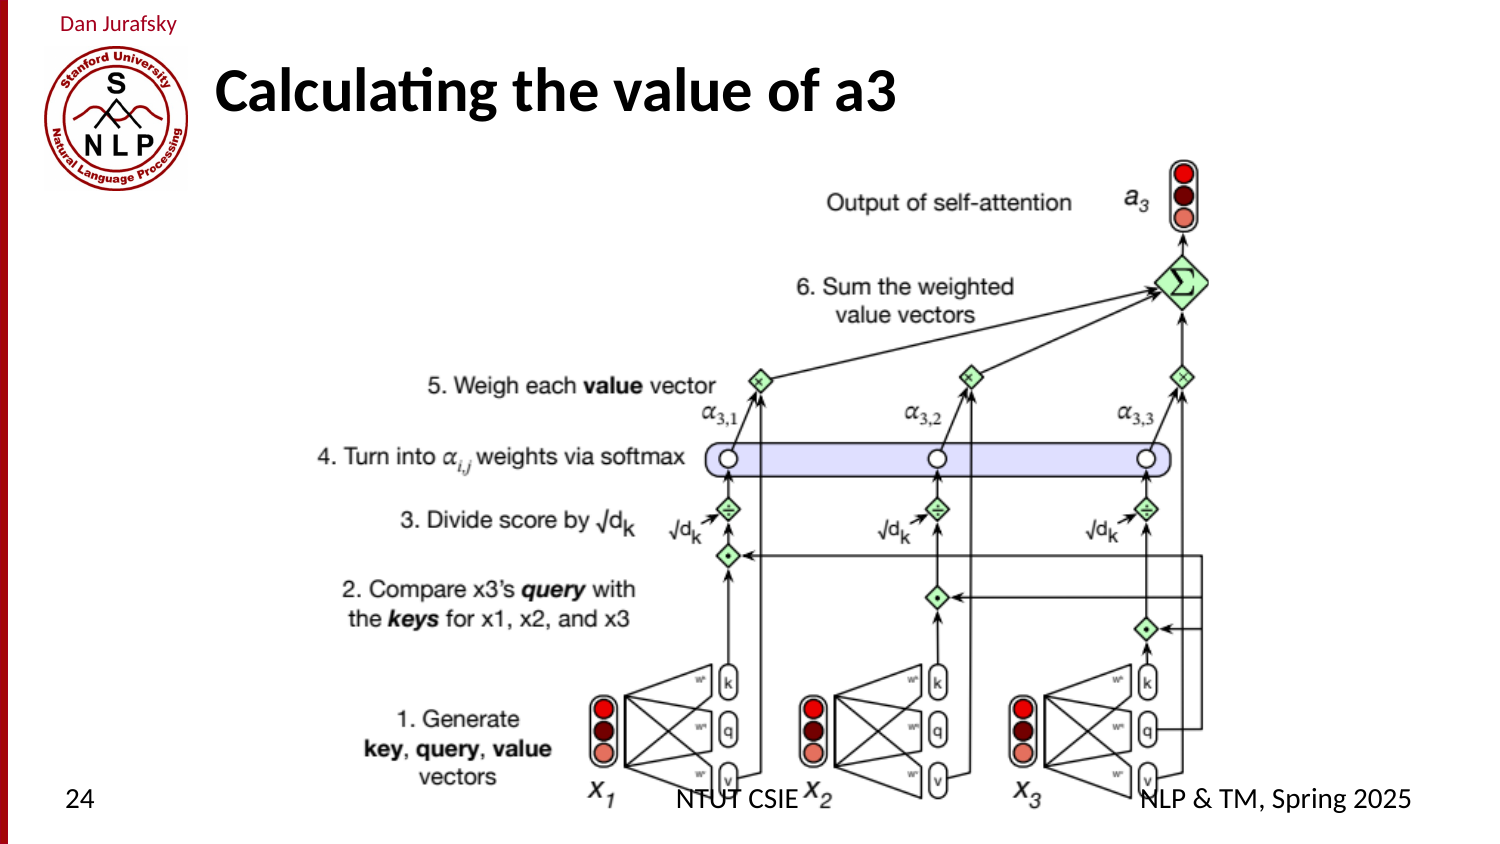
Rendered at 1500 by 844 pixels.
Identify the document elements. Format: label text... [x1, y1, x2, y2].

title Calculating the value of a3 [200, 19, 1482, 132]
slide_number 24 [49, 771, 255, 829]
picture [44, 46, 188, 191]
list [259, 159, 1210, 825]
slide_number NLP & TM, Spring 2025 [1214, 771, 1451, 829]
